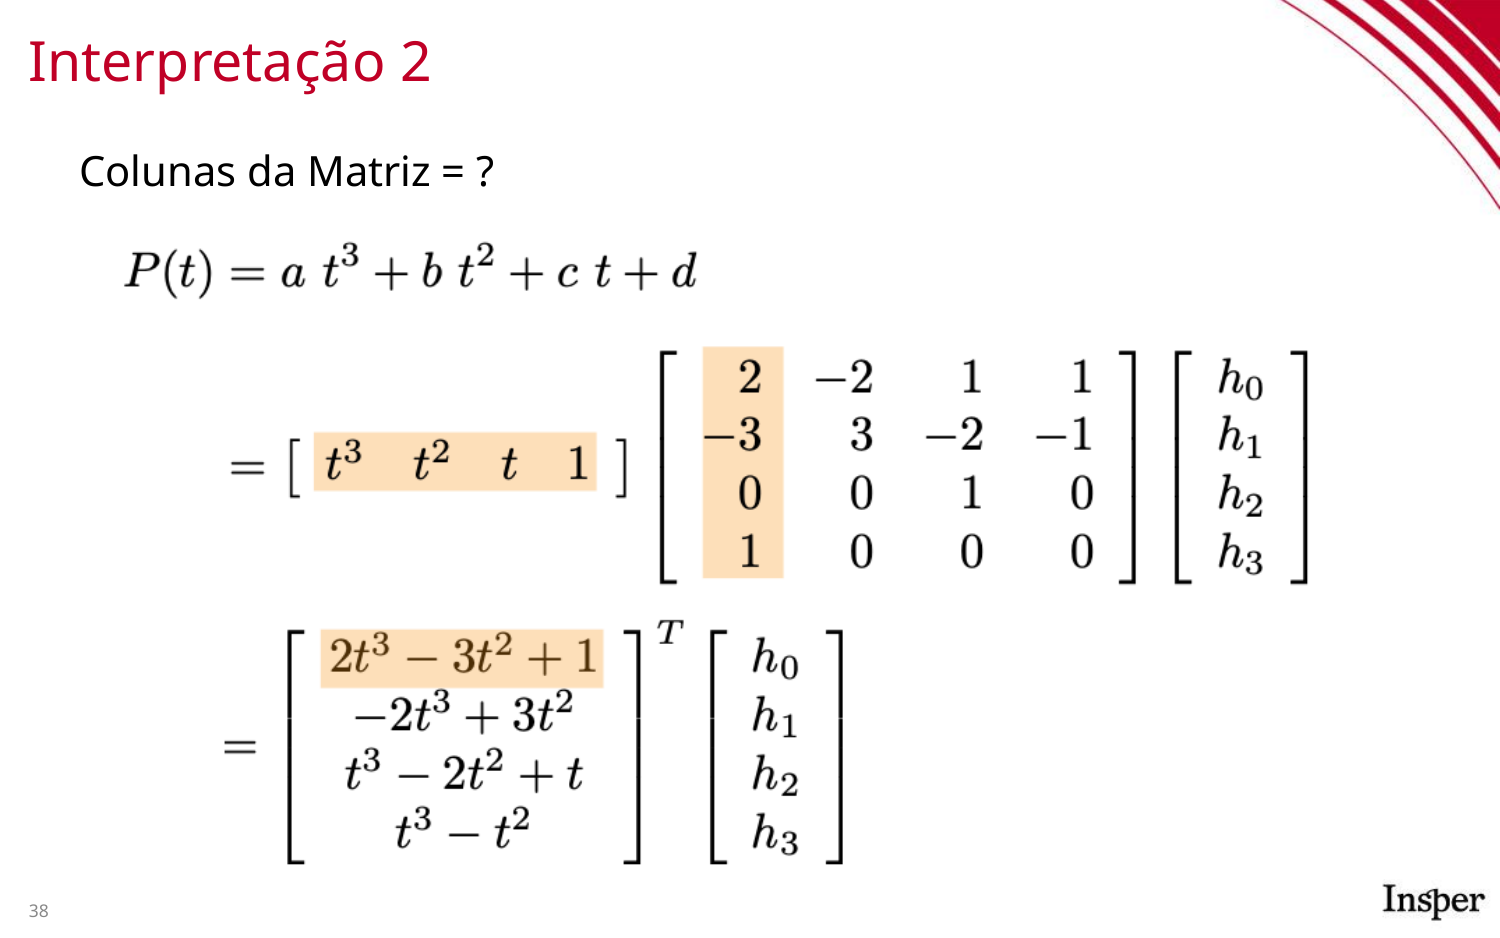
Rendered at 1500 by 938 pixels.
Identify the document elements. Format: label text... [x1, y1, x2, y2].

list Colunas da Matriz = ? [64, 137, 1447, 253]
picture [108, 0, 1500, 938]
slide_number 38 [0, 887, 78, 938]
title Interpretação 2 [13, 18, 1397, 104]
